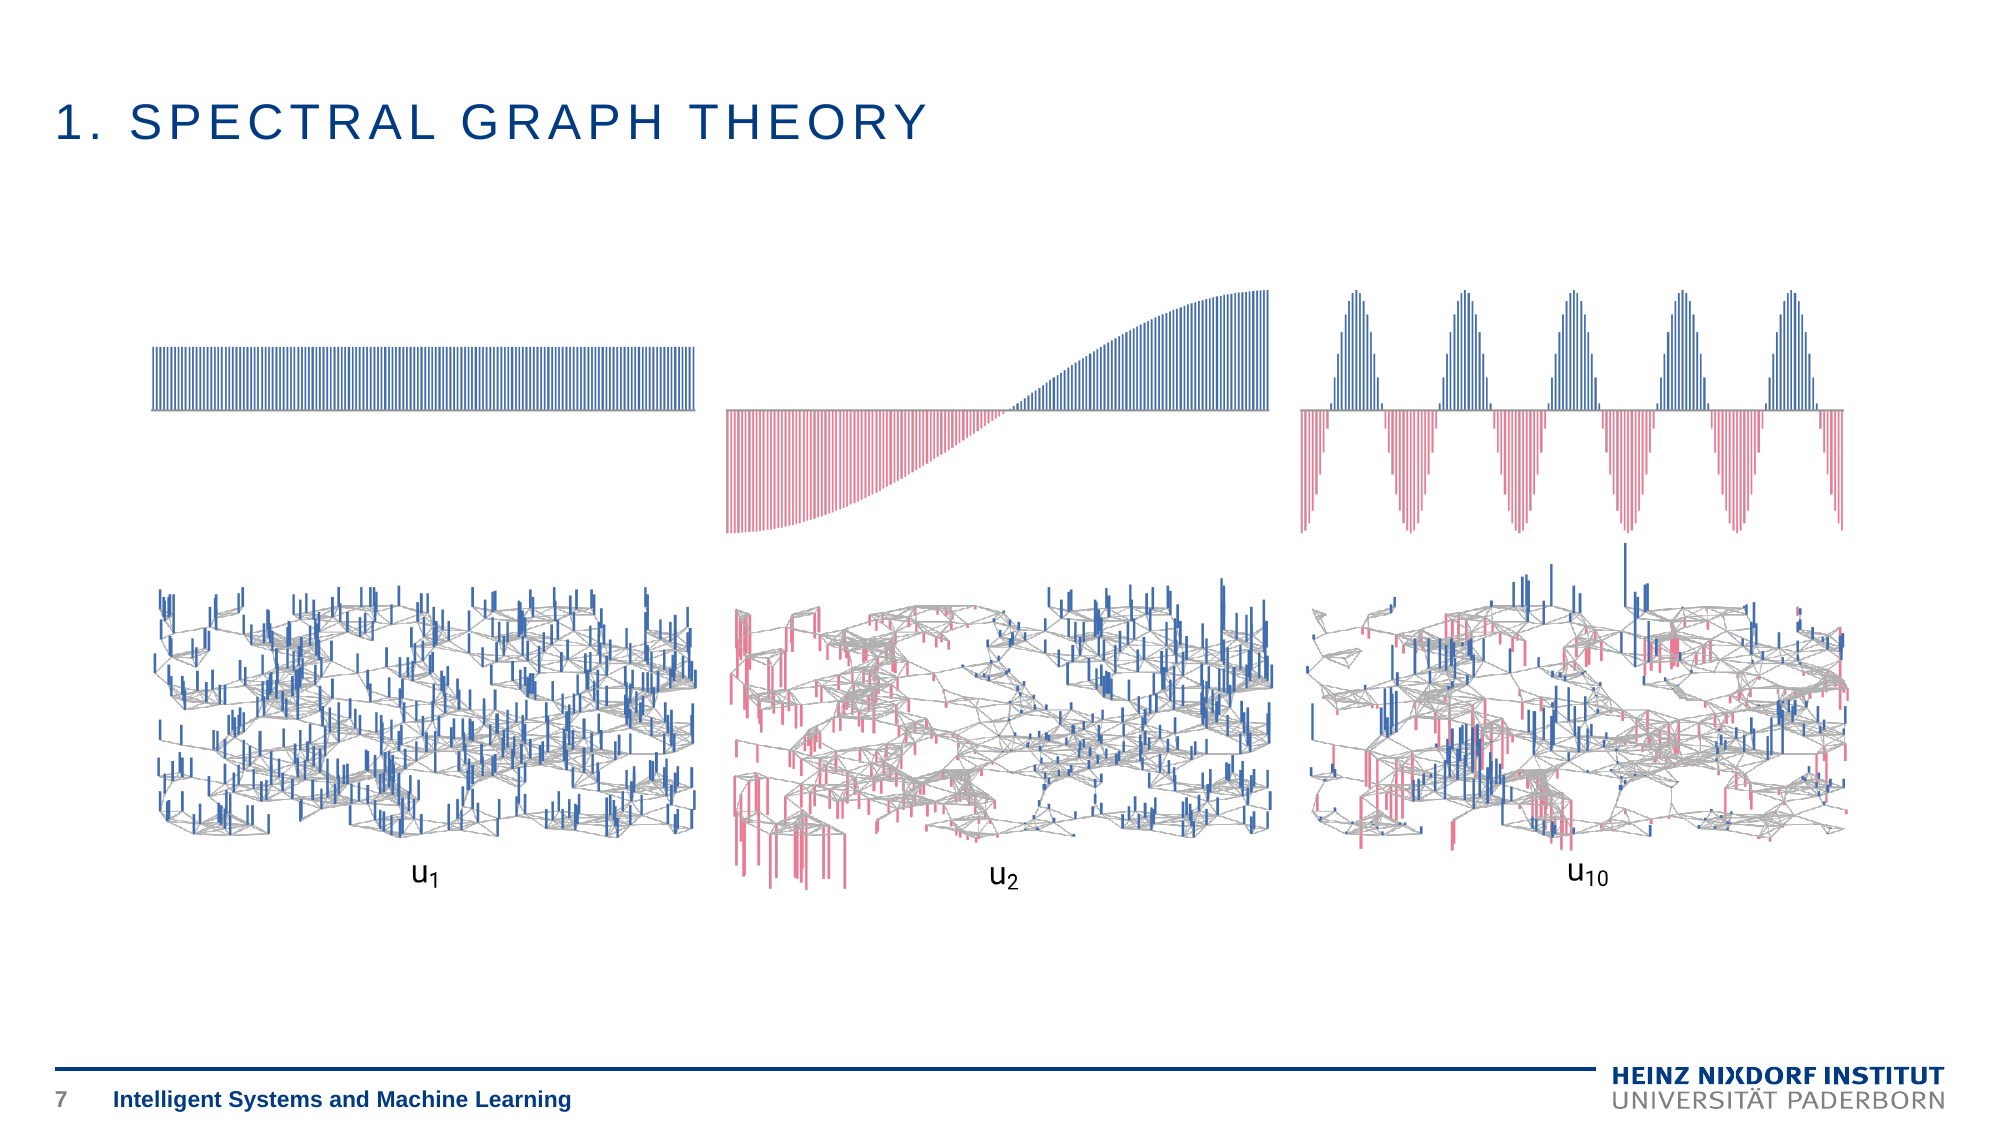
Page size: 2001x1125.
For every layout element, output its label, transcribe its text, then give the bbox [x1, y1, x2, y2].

slide_number 7 [54, 1079, 128, 1118]
picture [150, 290, 1849, 891]
footer Intelligent Systems and Machine Learning [128, 1079, 1126, 1118]
title 1. SPECTRAL GRAPH THEORY [54, 30, 1946, 208]
